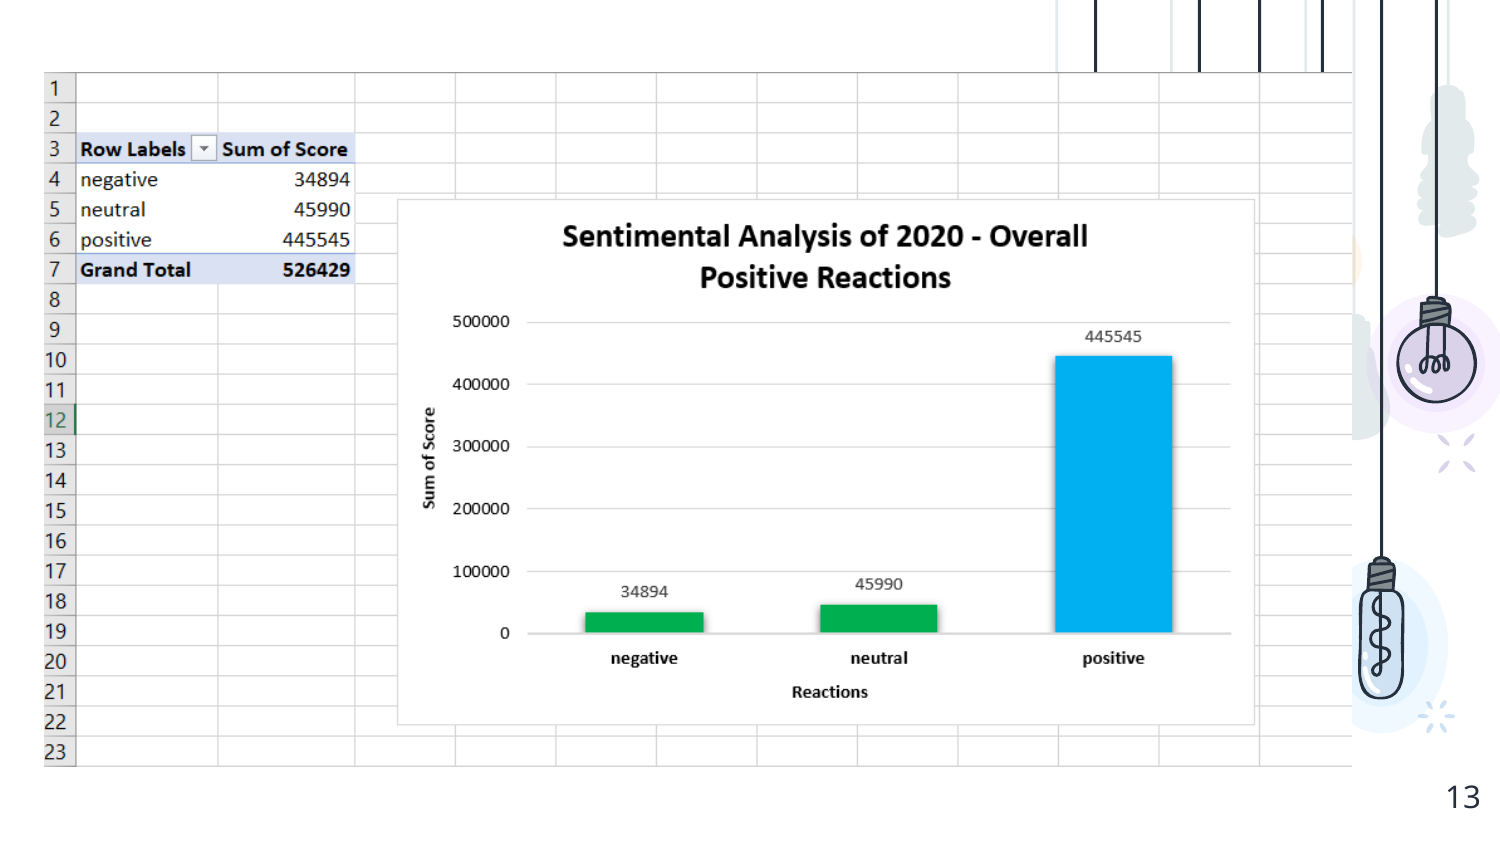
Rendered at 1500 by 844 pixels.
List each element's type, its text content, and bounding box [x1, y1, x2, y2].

slide_number 13 [1426, 766, 1482, 832]
picture [44, 71, 1353, 767]
